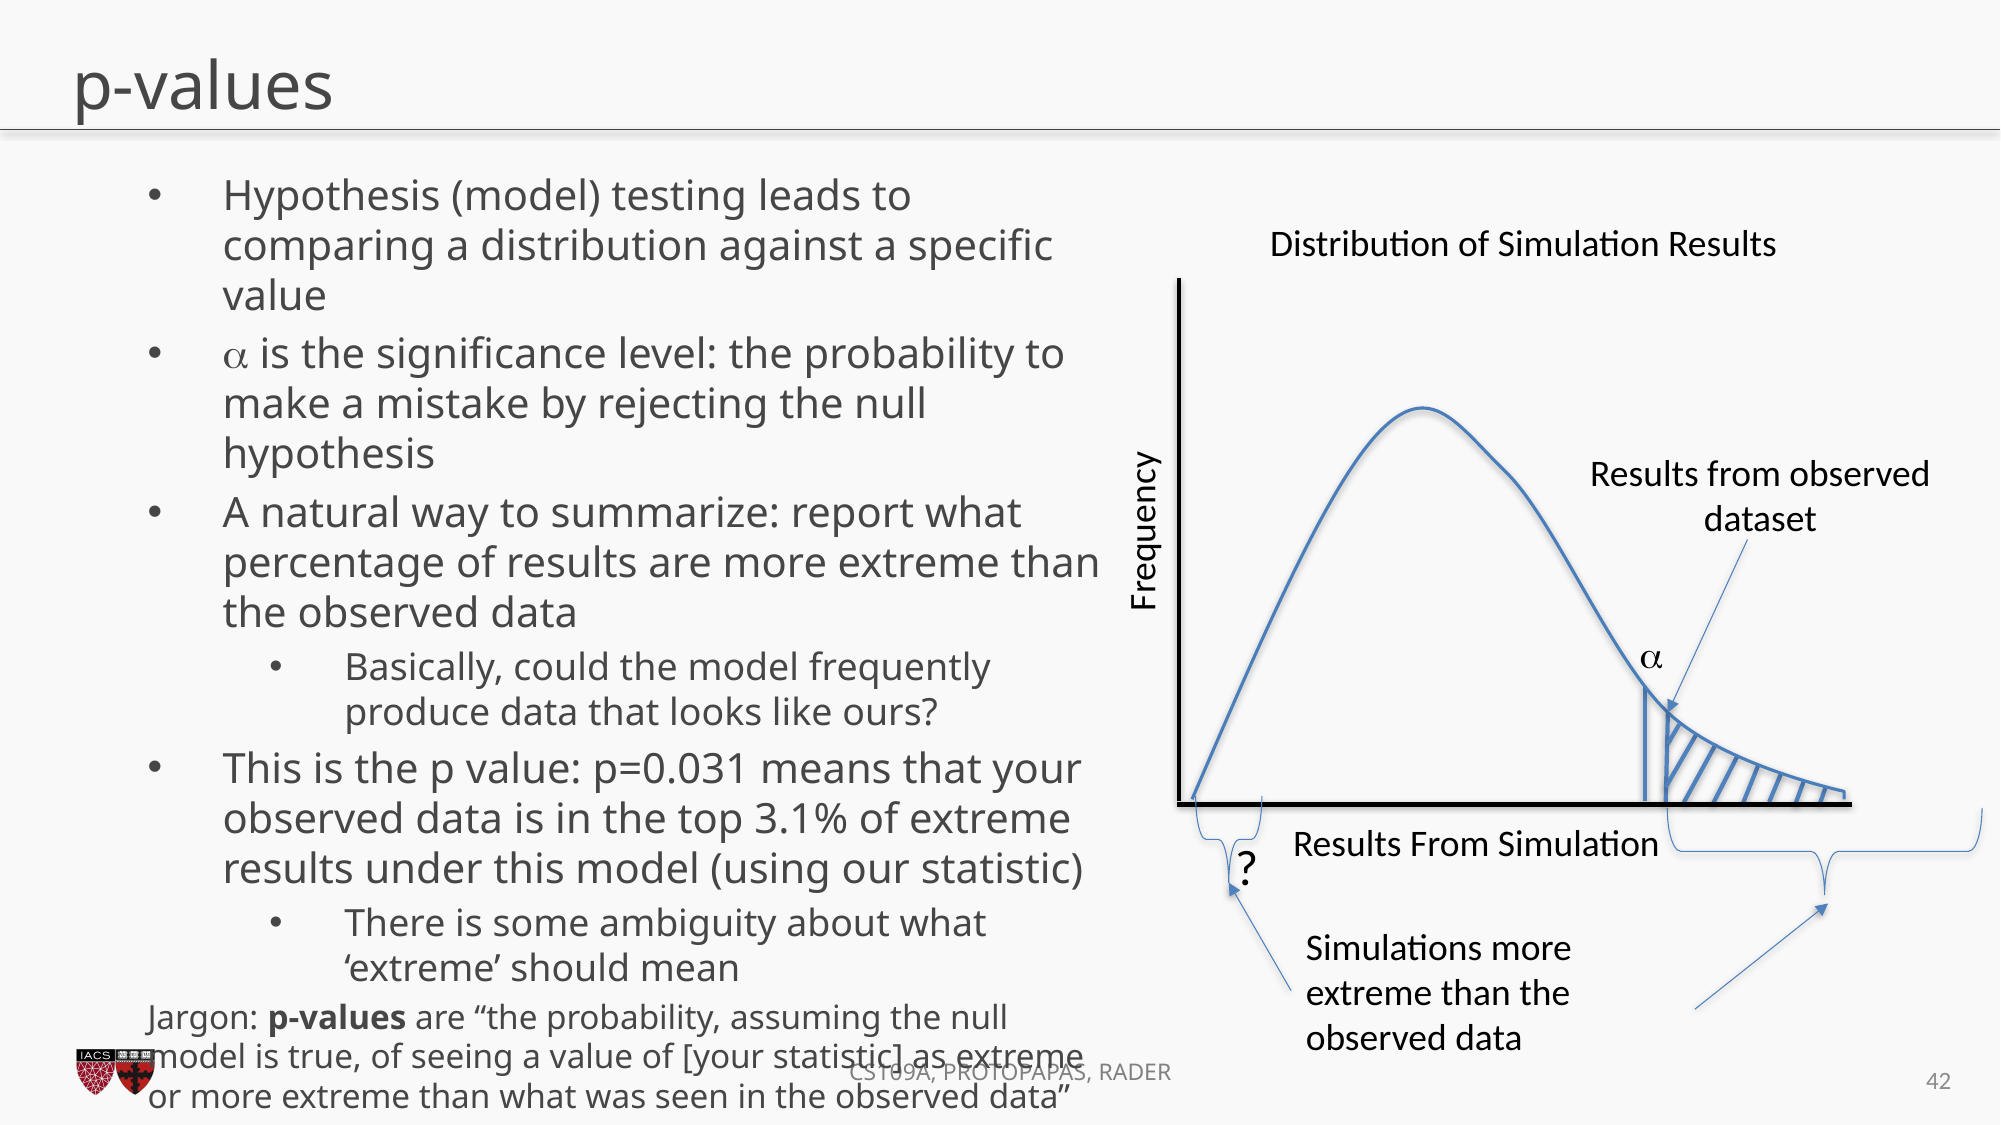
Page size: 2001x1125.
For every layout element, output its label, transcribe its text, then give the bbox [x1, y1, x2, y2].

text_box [1195, 795, 1292, 992]
text_box Results from observed dataset [1857, 442, 1967, 547]
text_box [1110, 211, 1853, 873]
list Hypothesis (model) testing leads to comparing a distribution against a specific value a is the significance level: the probability to make a mistake by rejecting the null hypothesis A natural way to summarize: report what percentage of results are more extreme than the observed data Basically, could the model frequently produce data that looks like ours? This is the p value: p=0.031 means that your observed data is in the top 3.1% of extreme results under this model (using our statistic) There is some ambiguity about what ‘extreme’ should mean Jargon: p-values are “the probability, assuming the null model is true, of seeing a value of [your statistic] as extreme or more extreme than what was seen in the observed data” [132, 161, 1128, 938]
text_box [1290, 807, 1983, 1068]
title p-values [57, 35, 1943, 162]
slide_number 42 [1500, 1077, 1967, 1110]
picture [75, 1049, 155, 1095]
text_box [1667, 539, 1748, 713]
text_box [1667, 724, 1680, 745]
